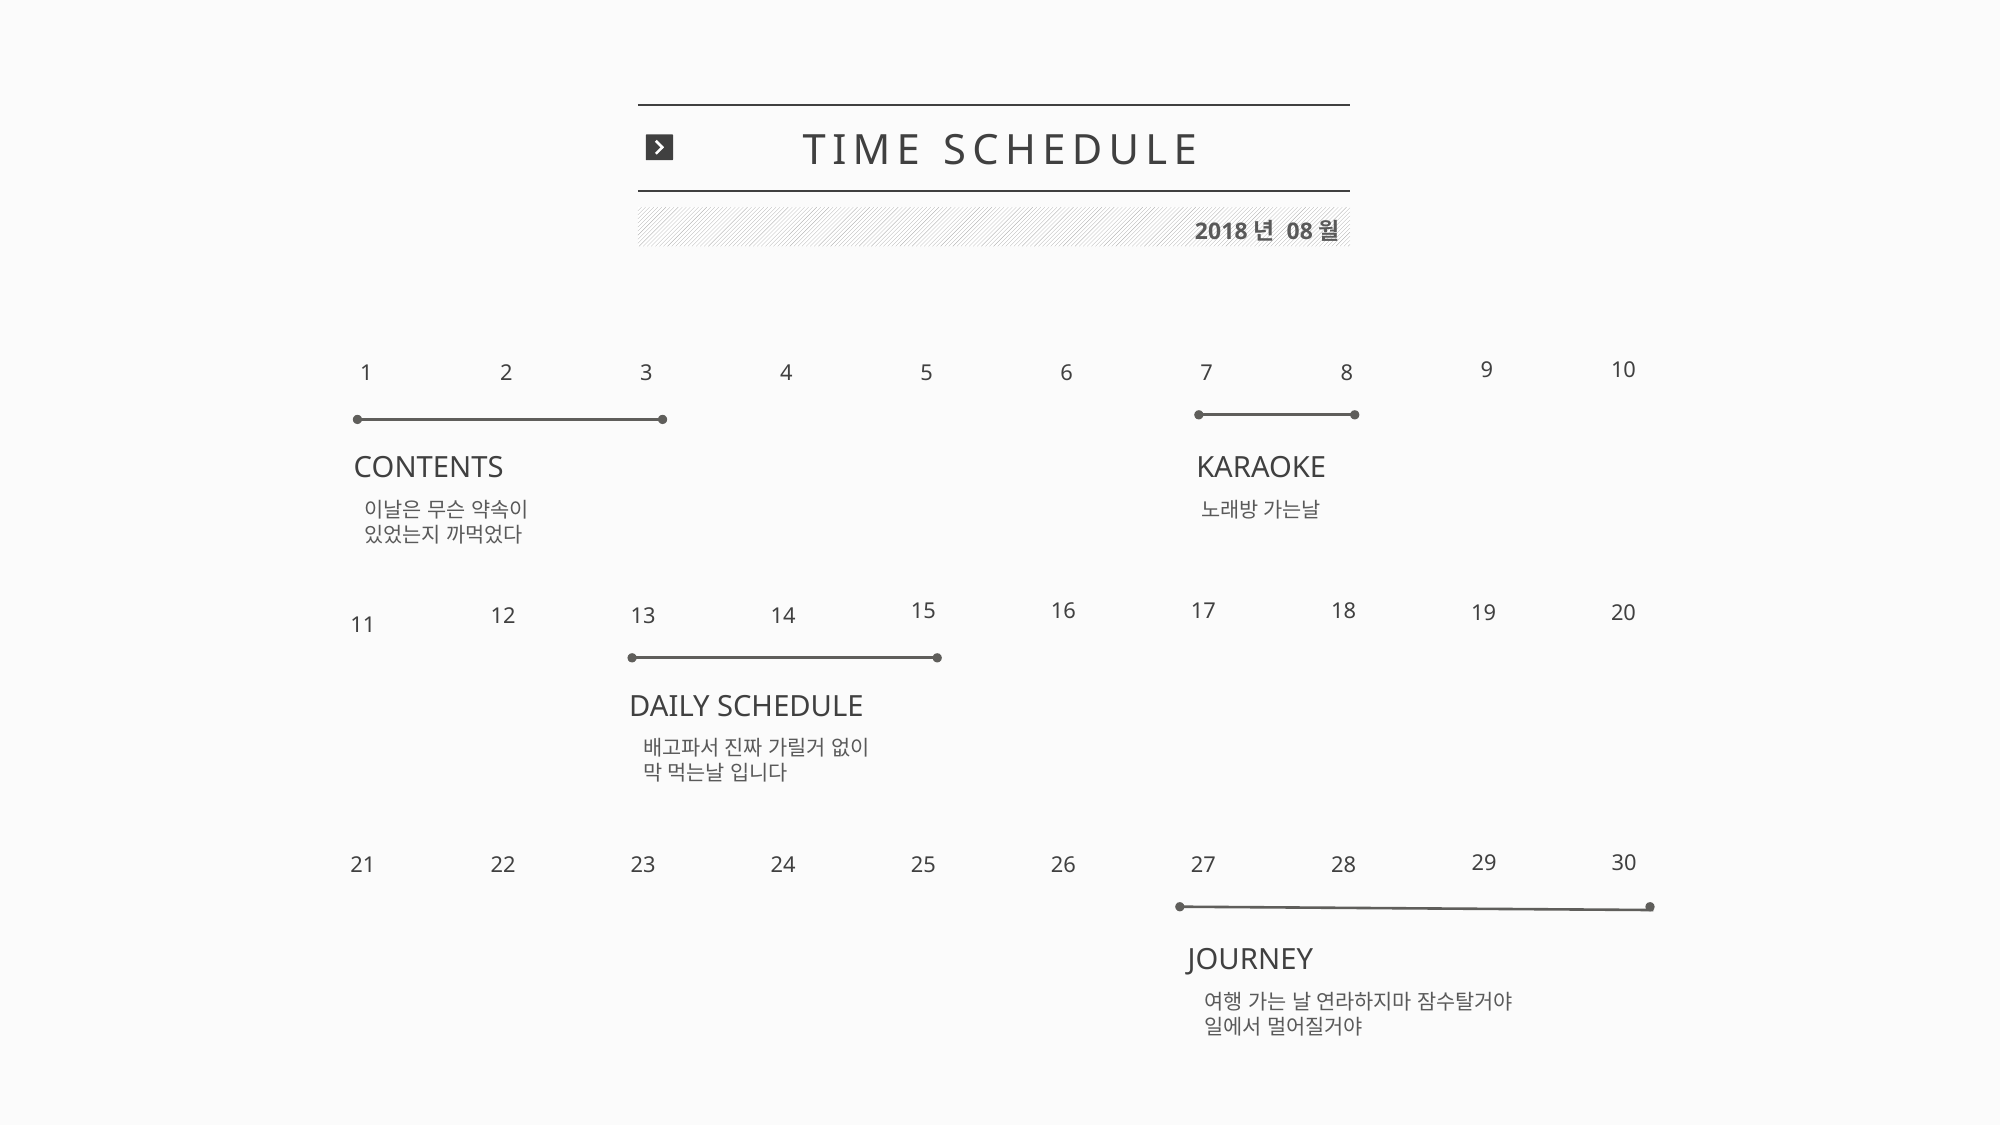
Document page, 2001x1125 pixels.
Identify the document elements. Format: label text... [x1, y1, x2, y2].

text_box 배고파서 진짜 가릴거 없이 막 먹는날 입니다 [628, 727, 885, 793]
text_box 28 [1316, 843, 1371, 885]
text_box 16 [1036, 589, 1091, 631]
text_box 24 [755, 843, 811, 885]
text_box 29 [1456, 841, 1512, 882]
text_box 20 [1596, 591, 1652, 633]
text_box [1174, 901, 1186, 913]
text_box 19 [1456, 591, 1511, 633]
text_box CONTENTS [339, 441, 519, 492]
text_box 26 [1036, 843, 1091, 885]
text_box 6 [1045, 351, 1088, 393]
text_box TIME SCHEDULE [787, 115, 1212, 181]
text_box 21 [335, 843, 391, 885]
text_box 7 [1185, 351, 1228, 393]
text_box 4 [765, 351, 808, 393]
text_box 8 [1325, 351, 1369, 393]
text_box 23 [615, 843, 671, 885]
text_box 27 [1176, 843, 1231, 885]
text_box 이날은 무슨 약속이 있었는지 까먹었다 [349, 489, 544, 554]
text_box 22 [475, 843, 531, 885]
text_box 3 [625, 351, 668, 393]
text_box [645, 134, 674, 161]
text_box 30 [1596, 841, 1652, 882]
text_box [637, 206, 1180, 247]
text_box KARAOKE [1181, 441, 1342, 492]
text_box 노래방 가는날 [1186, 489, 1336, 529]
text_box 14 [755, 593, 811, 635]
text_box 5 [905, 351, 948, 393]
text_box 2018년 08월 [1180, 203, 1355, 252]
text_box 13 [615, 593, 671, 635]
text_box 15 [895, 589, 951, 631]
text_box 25 [895, 843, 951, 885]
text_box 18 [1316, 589, 1371, 631]
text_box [352, 414, 668, 425]
text_box 여행 가는 날 연라하지마 잠수탈거야 일에서 멀어질거야 [1189, 980, 1528, 1046]
text_box 2 [485, 351, 528, 393]
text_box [627, 653, 942, 663]
text_box JOURNEY [1172, 933, 1329, 984]
text_box 10 [1596, 348, 1652, 390]
text_box 9 [1465, 348, 1509, 390]
text_box 1 [345, 351, 388, 393]
text_box 11 [335, 603, 391, 644]
text_box DAILY SCHEDULE [614, 679, 879, 730]
text_box [1193, 409, 1205, 421]
text_box [1644, 901, 1656, 913]
text_box 12 [475, 593, 531, 635]
text_box 17 [1176, 589, 1231, 631]
text_box [1349, 409, 1361, 421]
